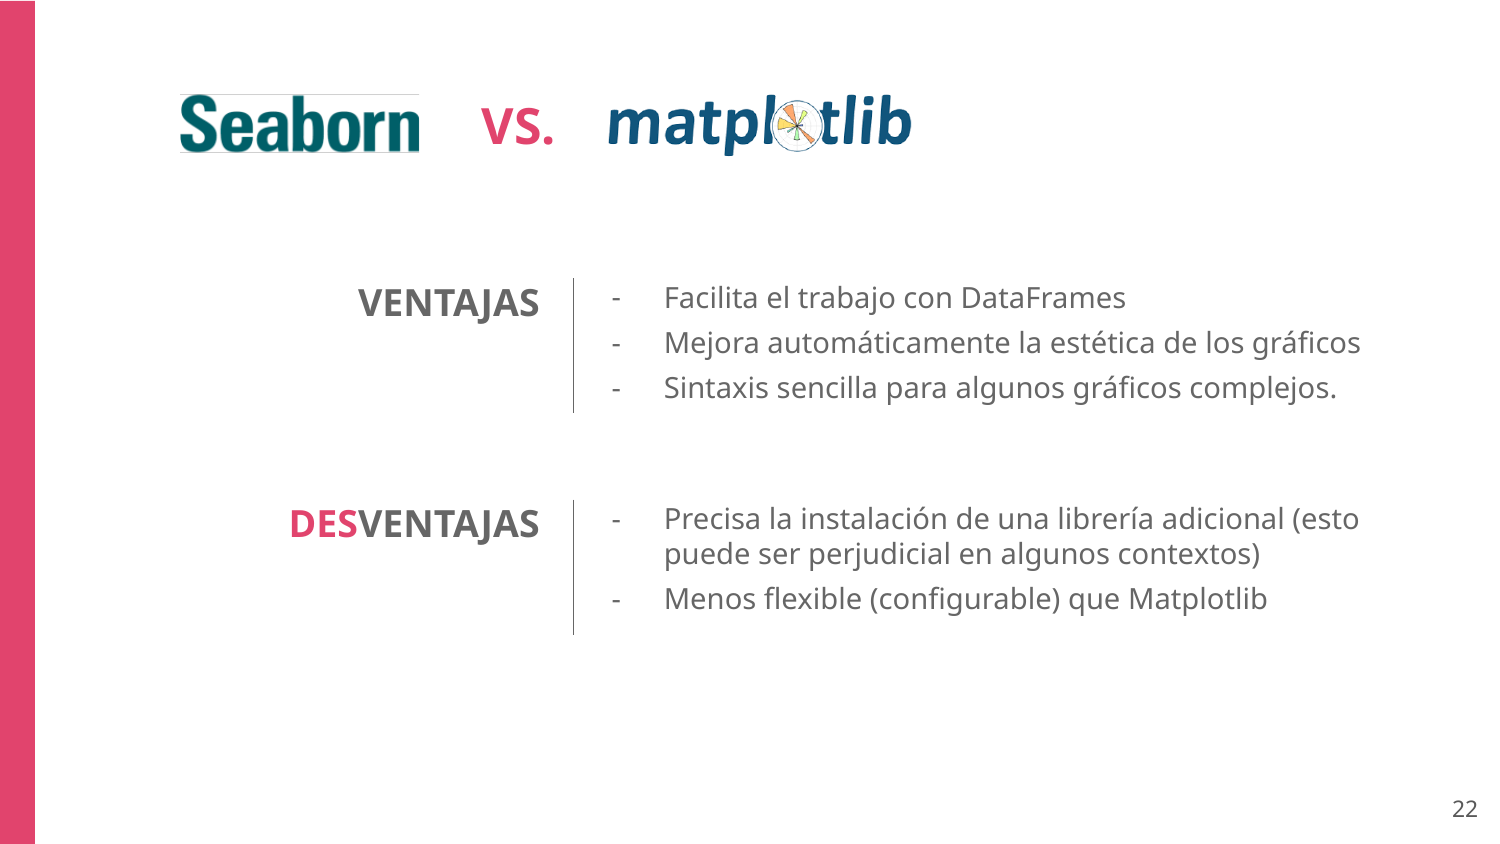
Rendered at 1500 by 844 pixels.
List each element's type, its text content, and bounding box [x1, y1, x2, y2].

slide_number ‹#› [1403, 779, 1494, 844]
picture [595, 83, 928, 164]
text_box VENTAJAS [212, 263, 556, 398]
text_box Facilita el trabajo con DataFrames Mejora automáticamente la estética de los gráficos Sintaxis sencilla para algunos gráficos complejos. [573, 263, 1393, 398]
picture [179, 64, 420, 183]
text_box DESVENTAJAS [212, 485, 556, 619]
text_box Precisa la instalación de una librería adicional (esto puede ser perjudicial en algunos contextos) Menos flexible (configurable) que Matplotlib [573, 485, 1393, 718]
text_box VS. [452, 79, 586, 168]
